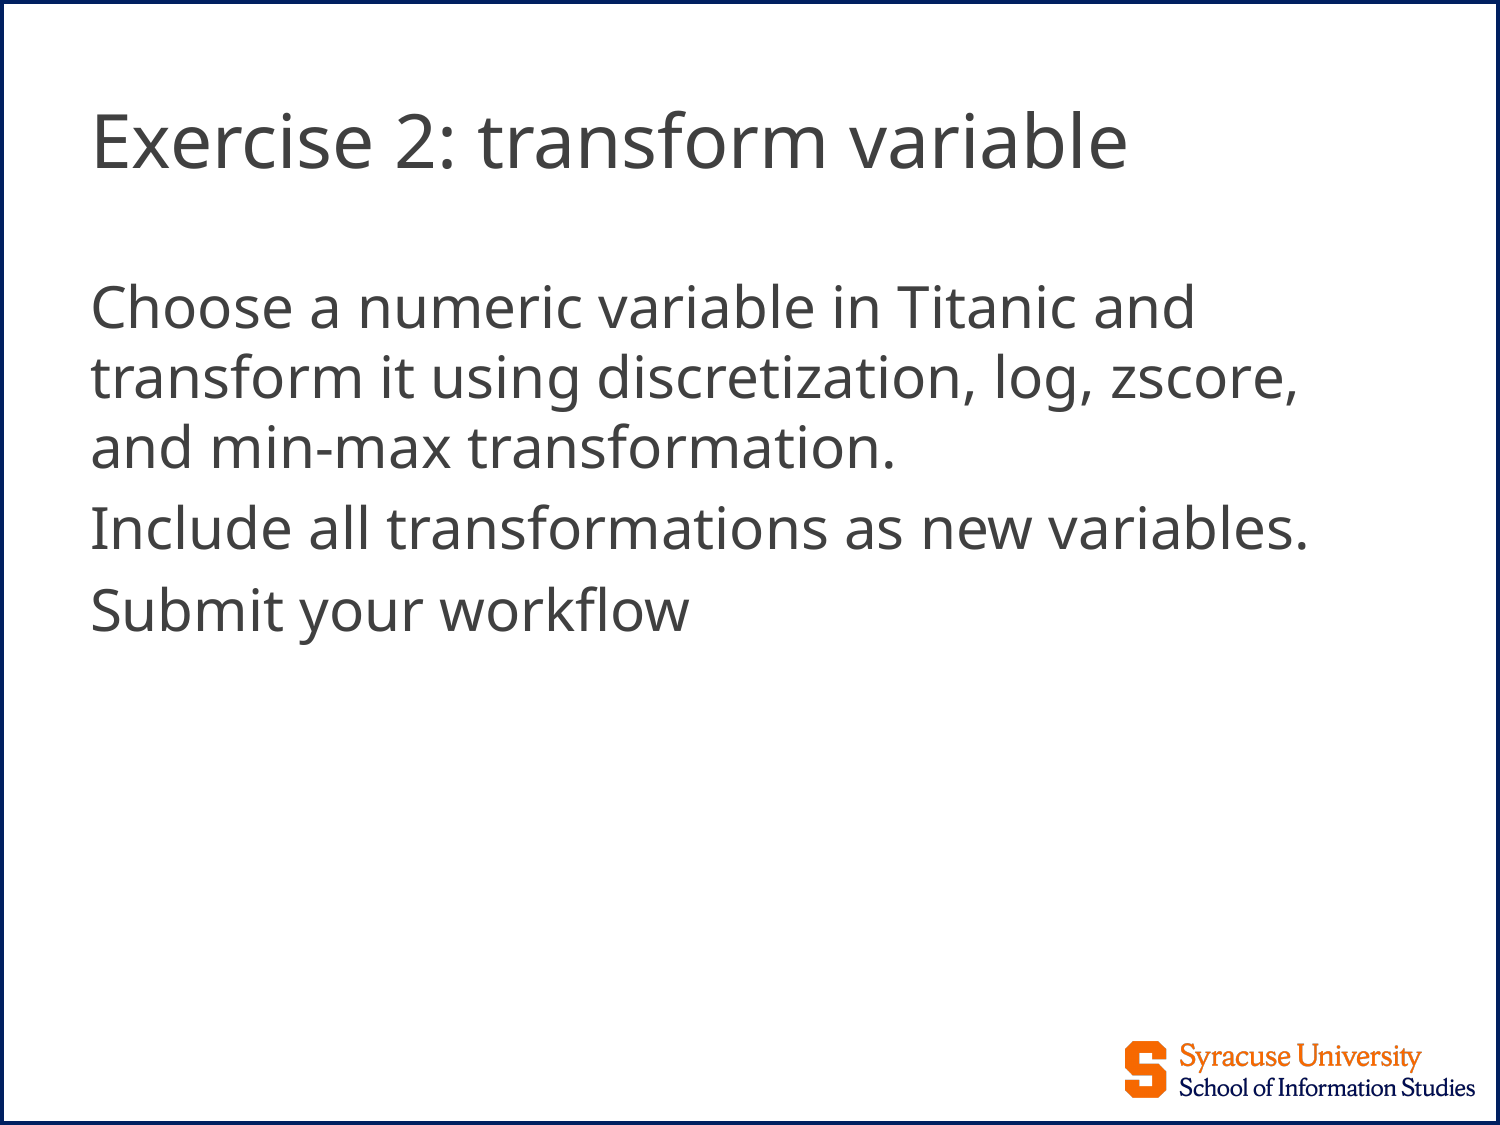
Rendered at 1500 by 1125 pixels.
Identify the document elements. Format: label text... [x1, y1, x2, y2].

list Choose a numeric variable in Titanic and transform it using discretization, log, zscore, and min-max transformation. Include all transformations as new variables. Submit your workflow [75, 262, 1425, 1005]
picture [1125, 1041, 1475, 1098]
title Exercise 2: transform variable [75, 45, 1425, 233]
